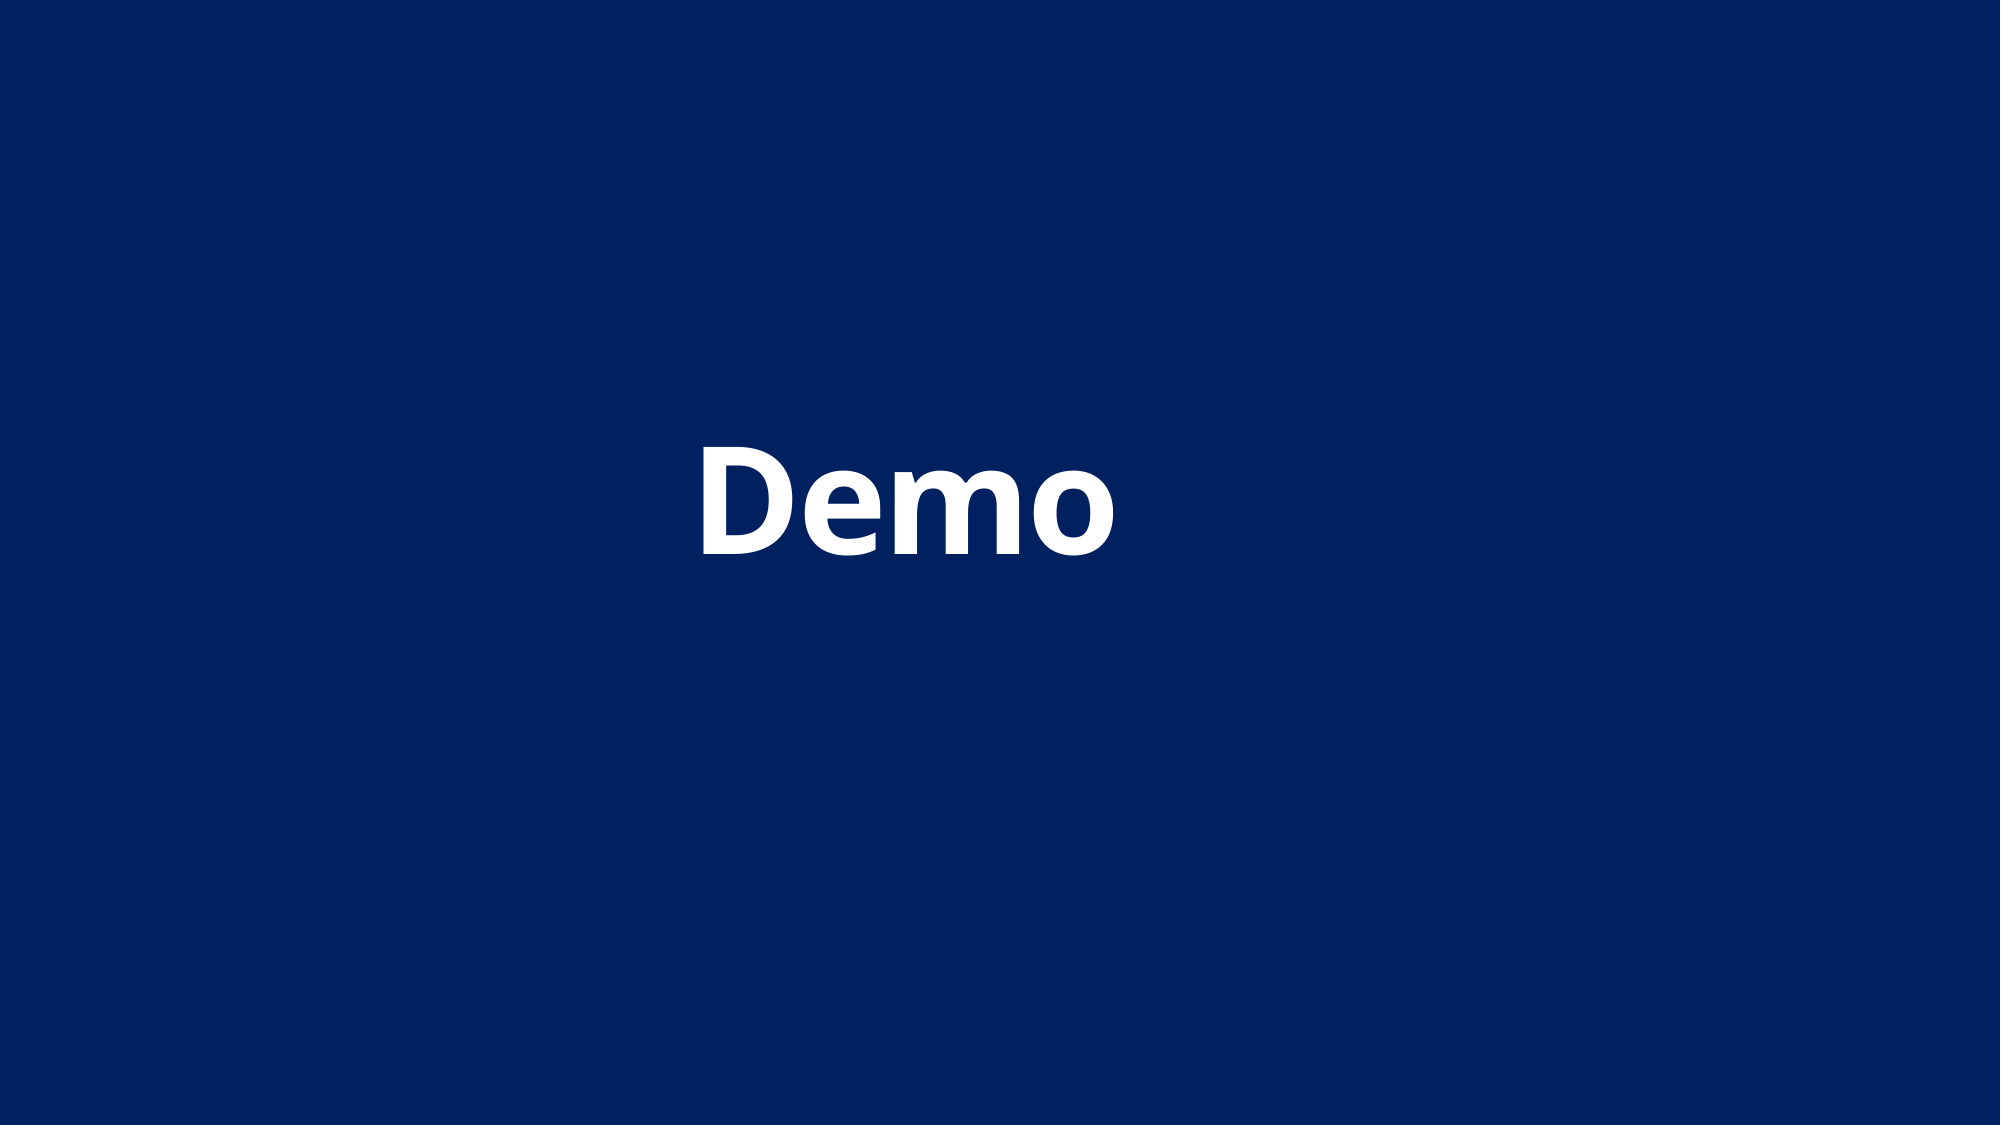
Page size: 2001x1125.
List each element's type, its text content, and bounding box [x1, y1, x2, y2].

text_box Demo [675, 396, 1136, 592]
